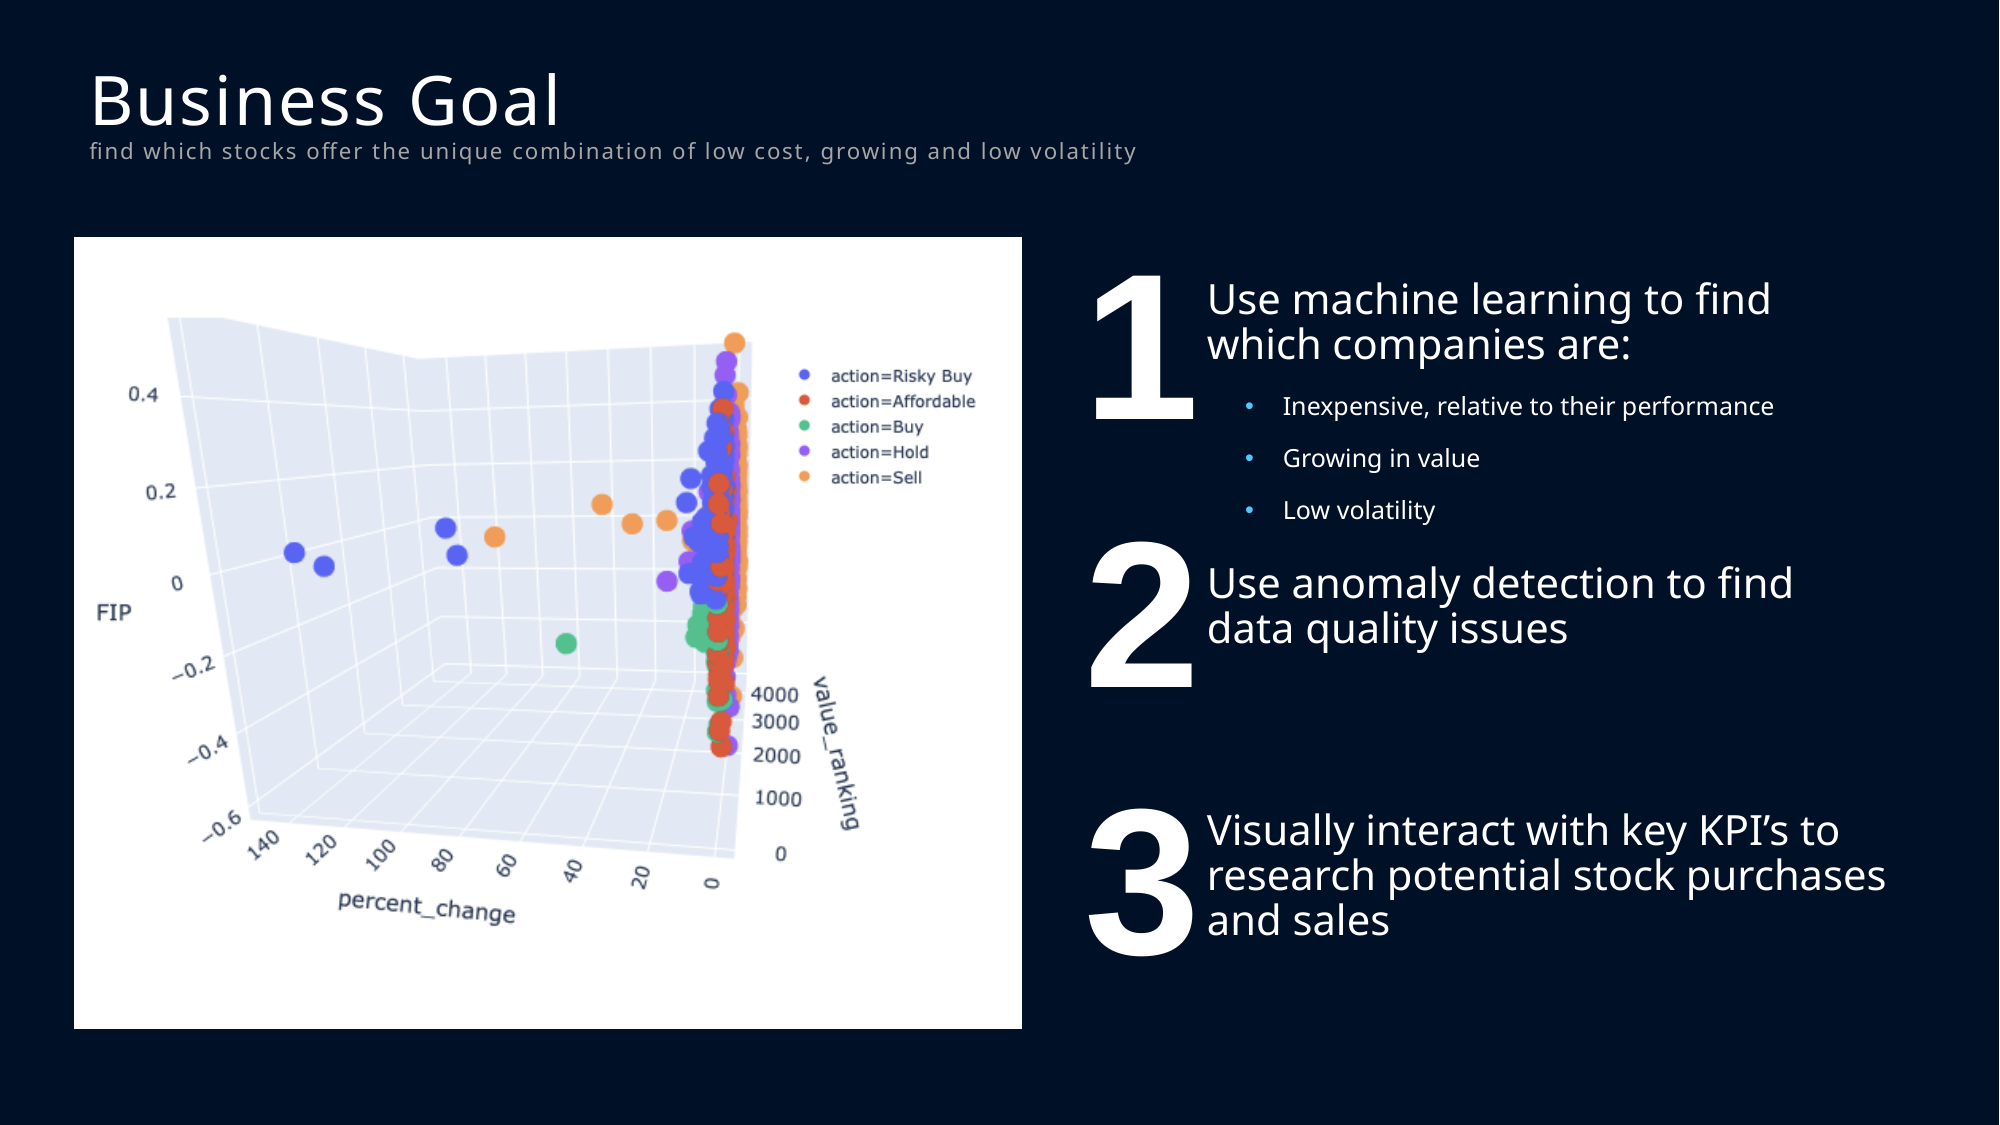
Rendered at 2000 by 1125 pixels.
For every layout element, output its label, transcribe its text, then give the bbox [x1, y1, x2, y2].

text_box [1068, 204, 1906, 1007]
text_box Business Goal find which stocks offer the unique combination of low cost, growing and low volatility [74, 59, 1575, 172]
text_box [74, 237, 1021, 1029]
